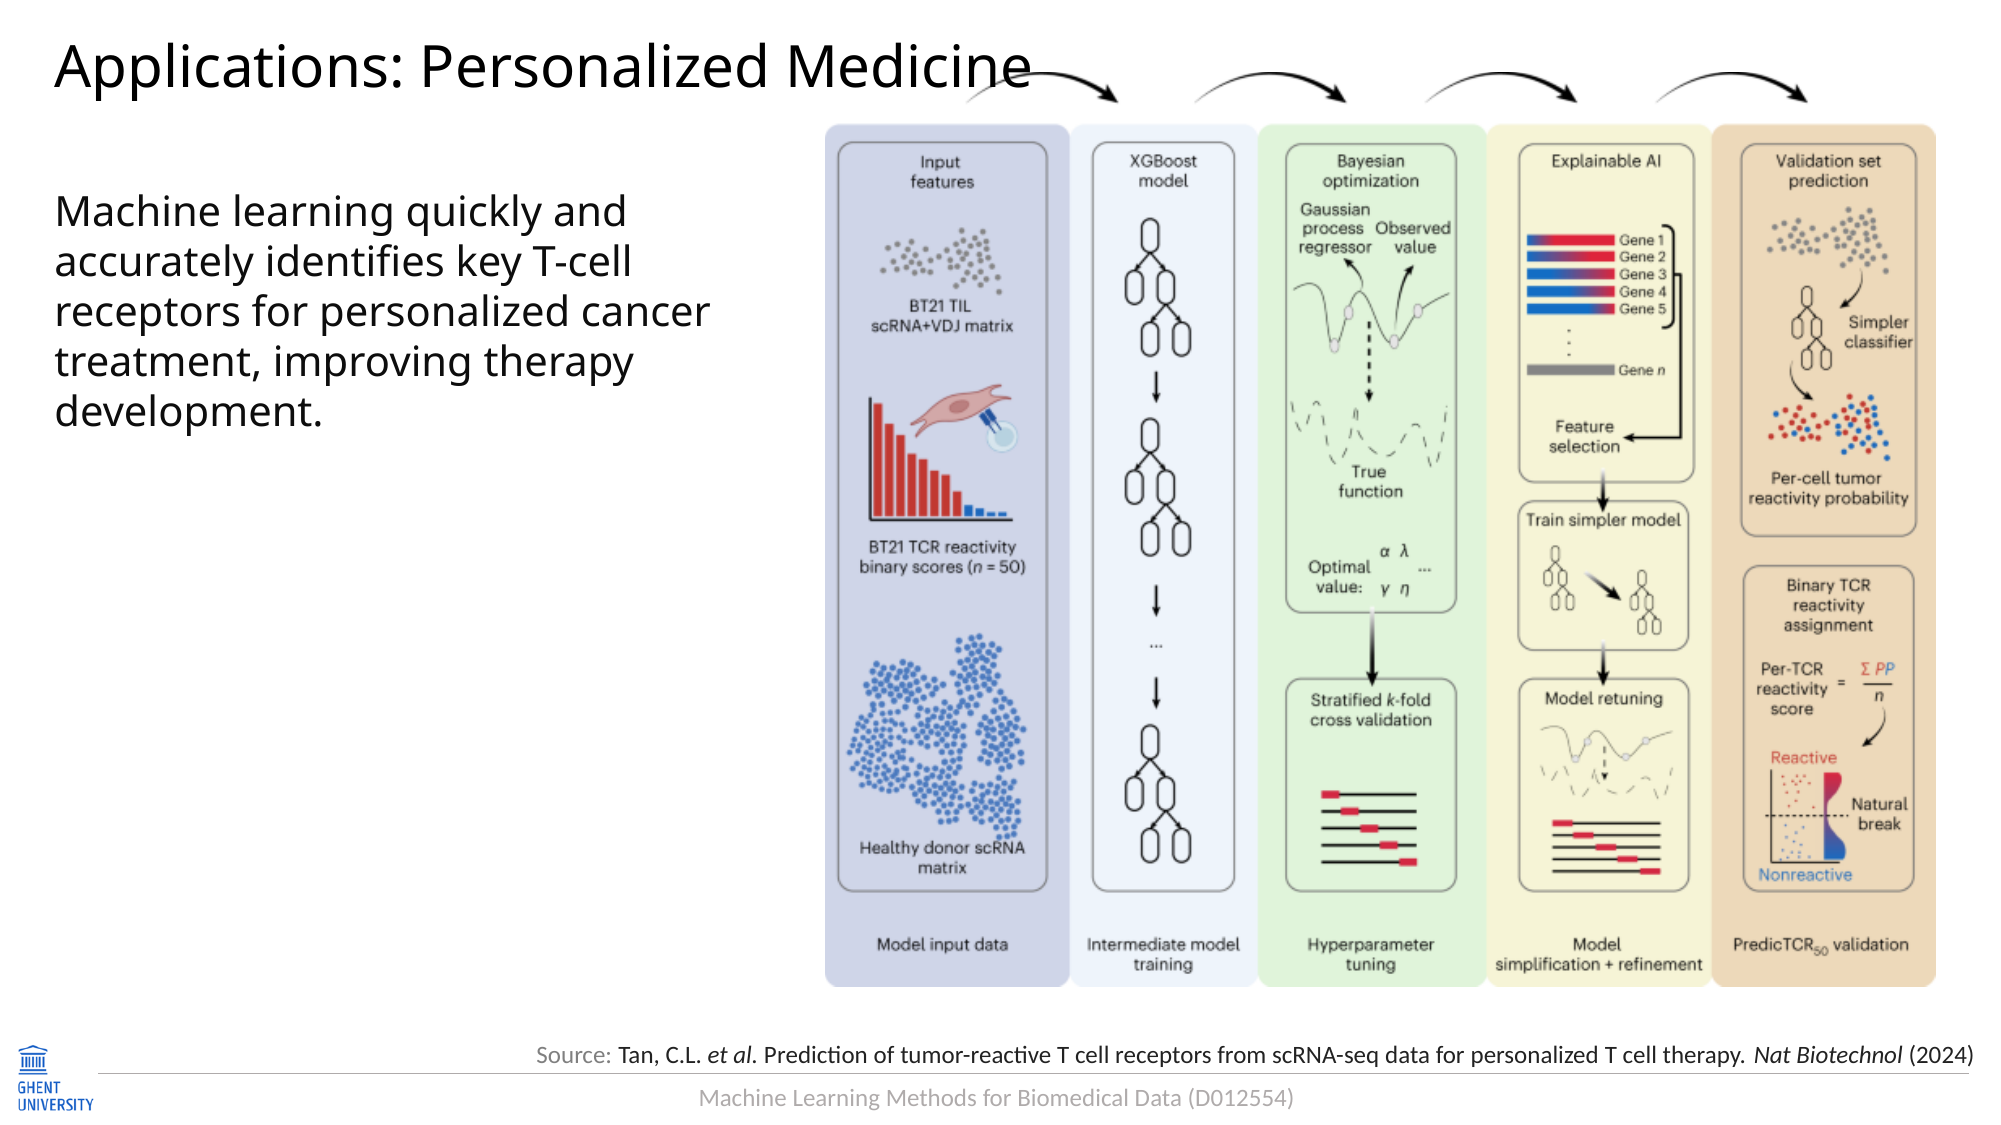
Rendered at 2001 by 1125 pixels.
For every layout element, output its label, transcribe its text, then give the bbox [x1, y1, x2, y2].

picture [10, 1031, 101, 1118]
text_box Applications: Personalized Medicine [39, 21, 1967, 107]
picture [824, 72, 1936, 987]
text_box Machine learning quickly and accurately identifies key T-cell receptors for personalized cancer treatment, improving therapy development. [39, 177, 781, 443]
text_box Machine Learning Methods for Biomedical Data (D012554) [10, 1074, 1990, 1120]
text_box Source: Tan, C.L. et al. Prediction of tumor-reactive T cell receptors from scRNA-seq data for personalized T cell therapy. Nat Biotechnol (2024) [139, 1031, 1990, 1076]
